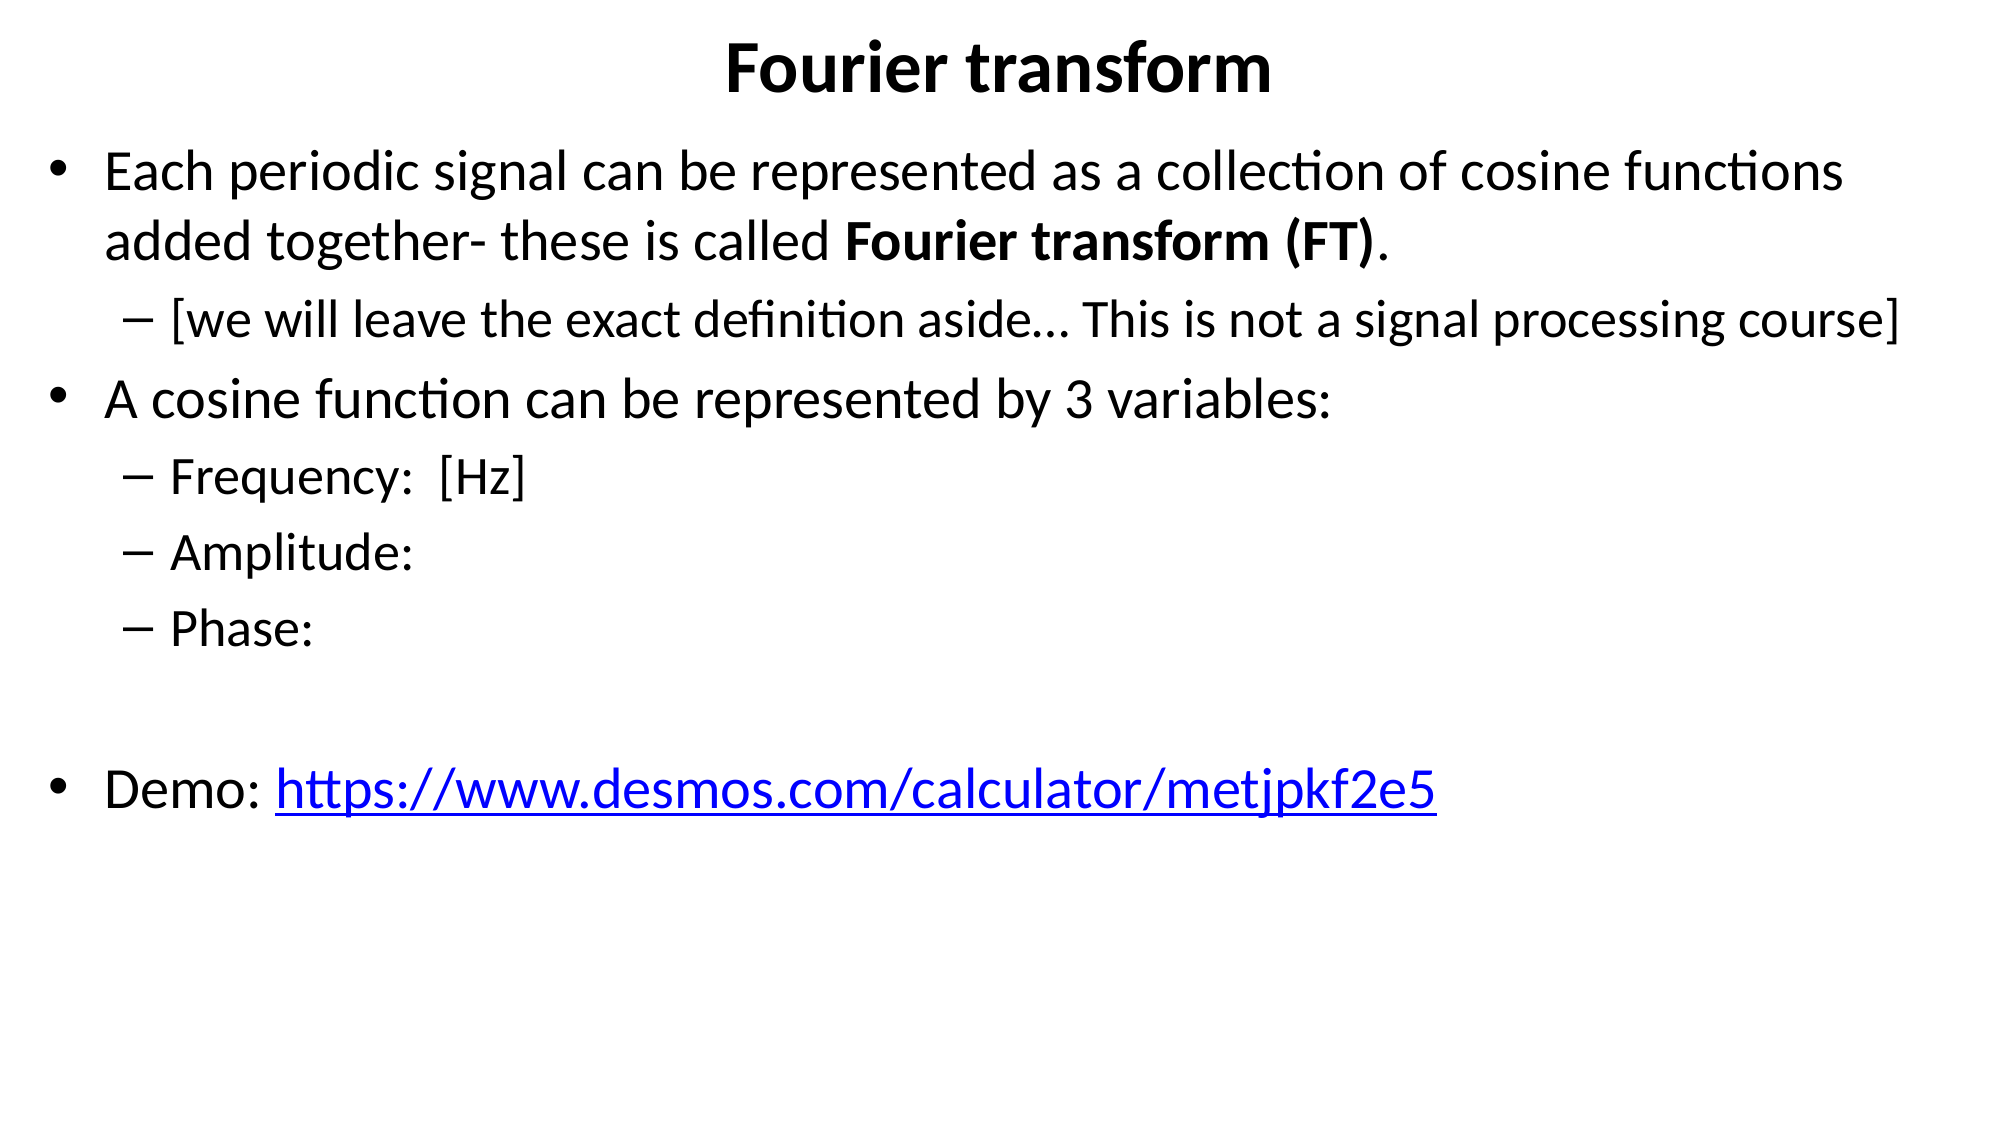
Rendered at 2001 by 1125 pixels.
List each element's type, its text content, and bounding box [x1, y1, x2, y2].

title Fourier transform [33, 0, 1967, 125]
